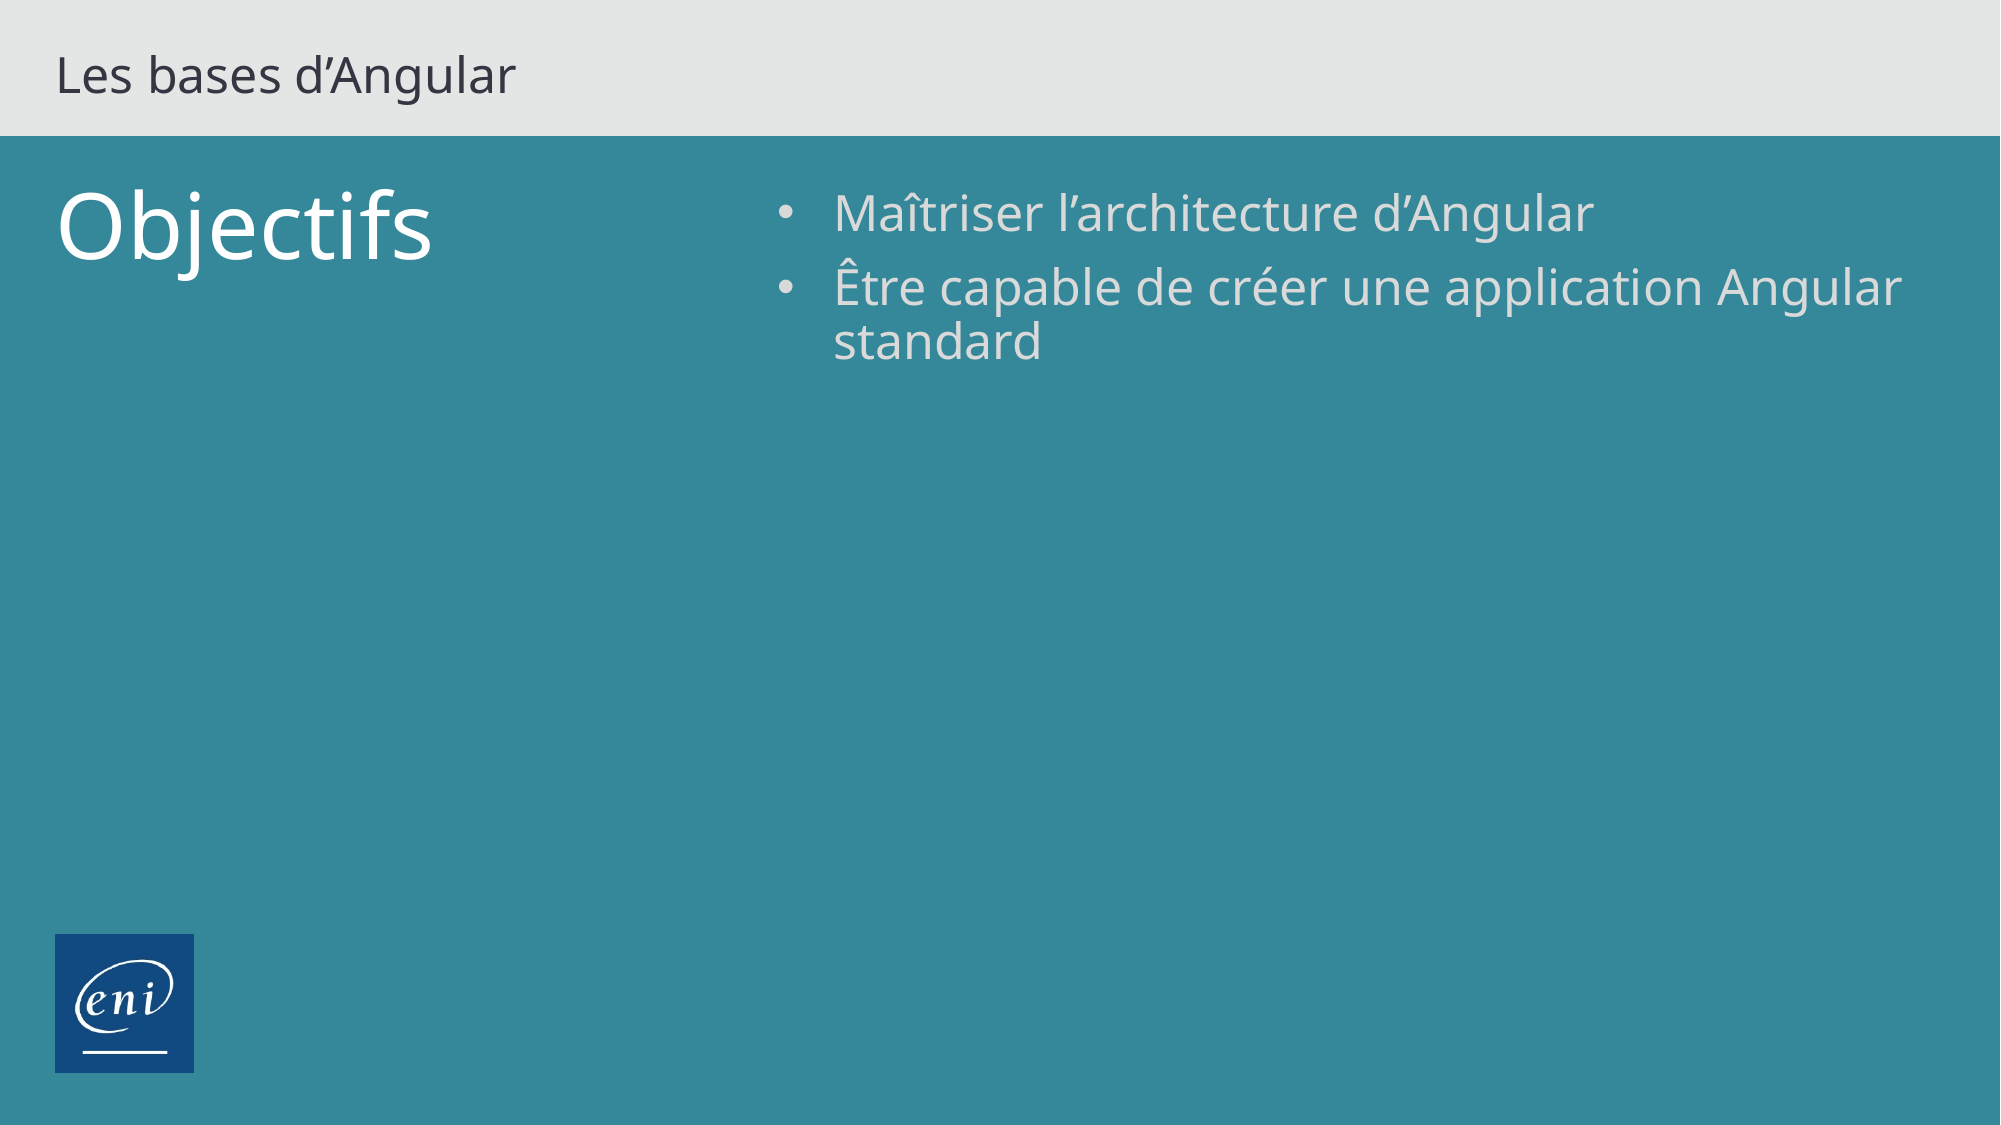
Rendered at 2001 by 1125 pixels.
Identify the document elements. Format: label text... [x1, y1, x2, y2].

picture [55, 934, 194, 1073]
list Maîtriser l’architecture d’Angular Être capable de créer une application Angular standard [762, 180, 1952, 792]
title Objectifs [55, 180, 659, 580]
list Les bases d’Angular [55, 31, 967, 105]
